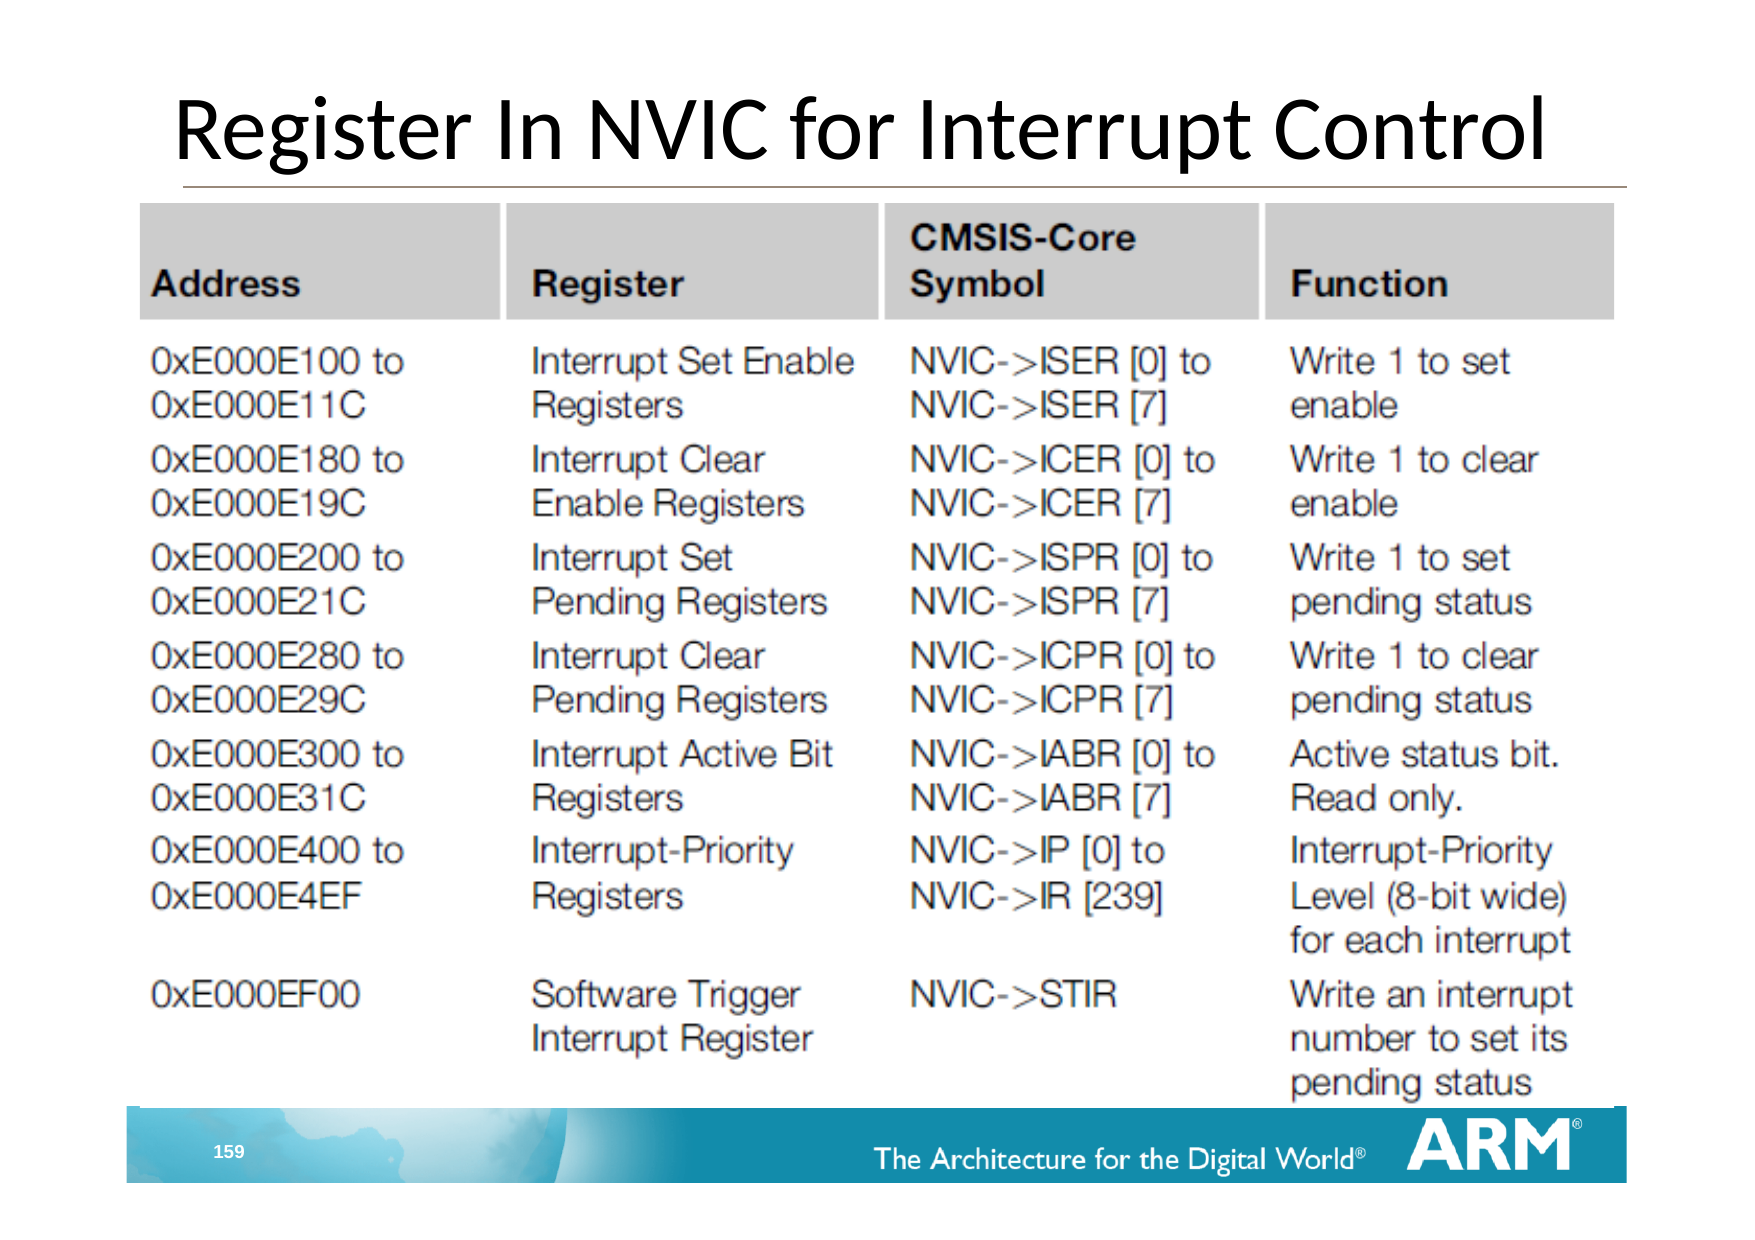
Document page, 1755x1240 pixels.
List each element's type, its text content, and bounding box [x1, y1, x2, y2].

slide_number 159 [198, 1139, 287, 1187]
title Register In NVIC for Interrupt Control [173, 80, 1581, 172]
picture [126, 203, 1627, 1183]
